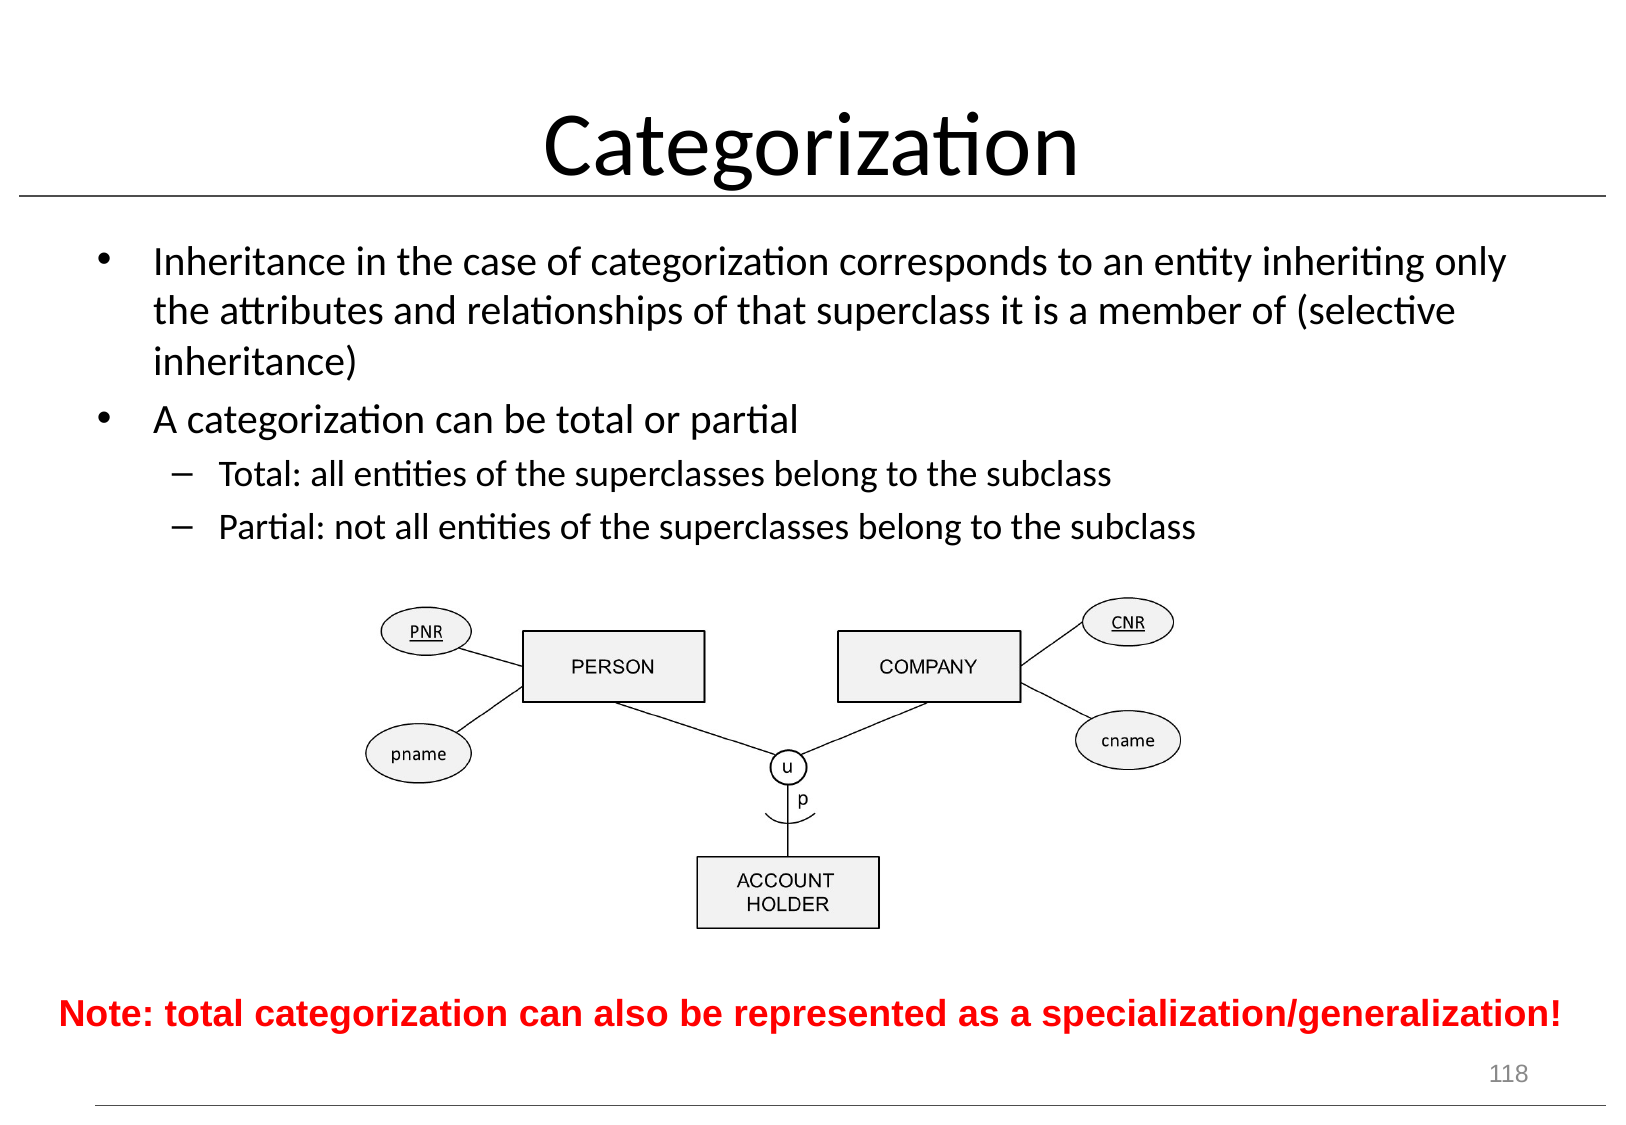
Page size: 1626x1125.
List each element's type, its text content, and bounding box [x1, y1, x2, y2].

slide_number 118 [1164, 1042, 1544, 1103]
text_box Note: total categorization can also be represented as a specialization/generalization! [43, 981, 1625, 1042]
title Categorization [81, 45, 1544, 225]
picture [364, 596, 1181, 930]
list Inheritance in the case of categorization corresponds to an entity inheriting only the attributes and relationships of that superclass it is a member of (selective inheritance) A categorization can be total or partial Total: all entities of the superclasses belong to the subclass Partial: not all entities of the superclasses belong to the subclass [81, 225, 1545, 969]
